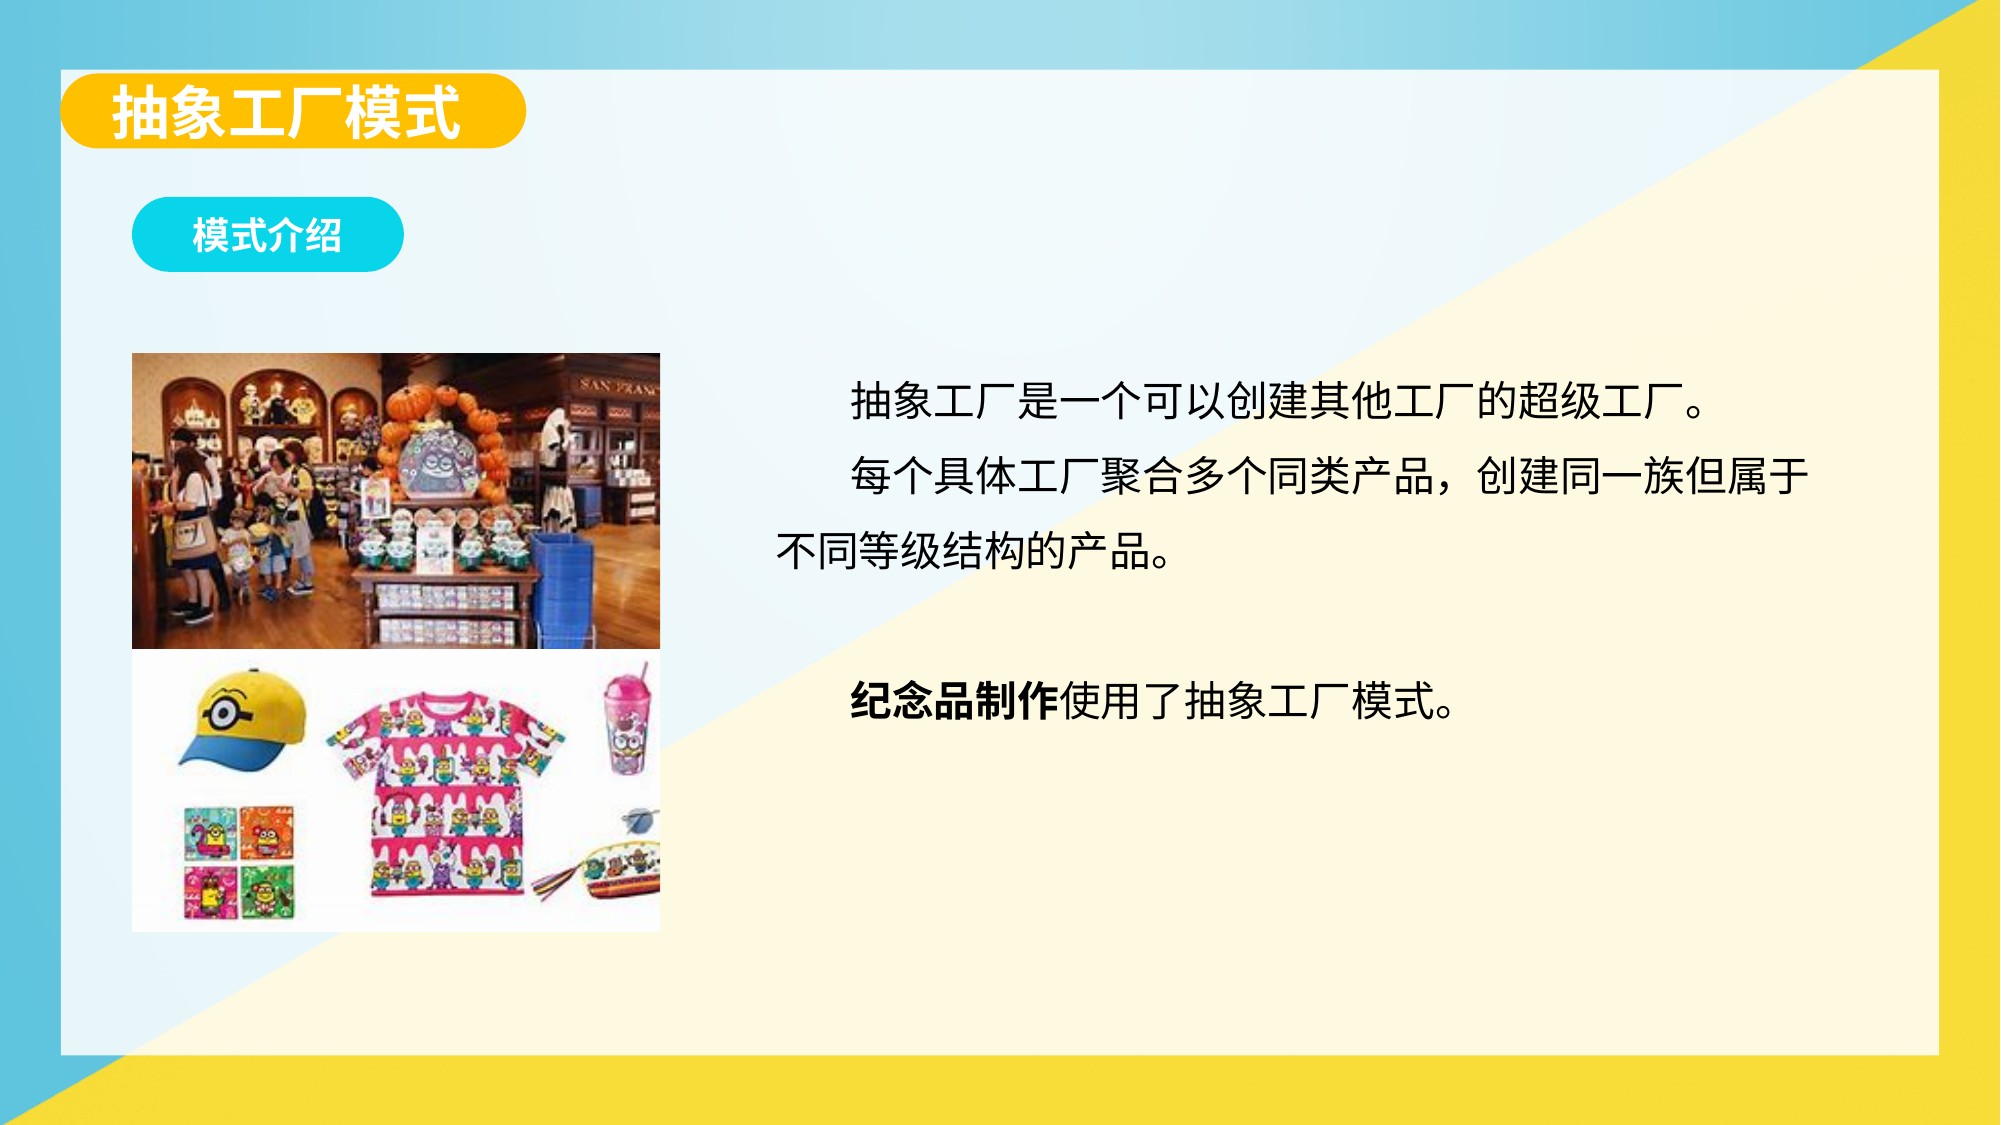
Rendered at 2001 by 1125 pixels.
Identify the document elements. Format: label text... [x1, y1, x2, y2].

text_box 模式介绍 [130, 195, 405, 273]
text_box 抽象工厂模式 [59, 72, 528, 150]
picture [0, 0, 2000, 1125]
text_box 抽象工厂是一个可以创建其他工厂的超级工厂。 每个具体工厂聚合多个同类产品，创建同一族但属于不同等级结构的产品。 纪念品制作使用了抽象工厂模式。 [760, 342, 1844, 732]
